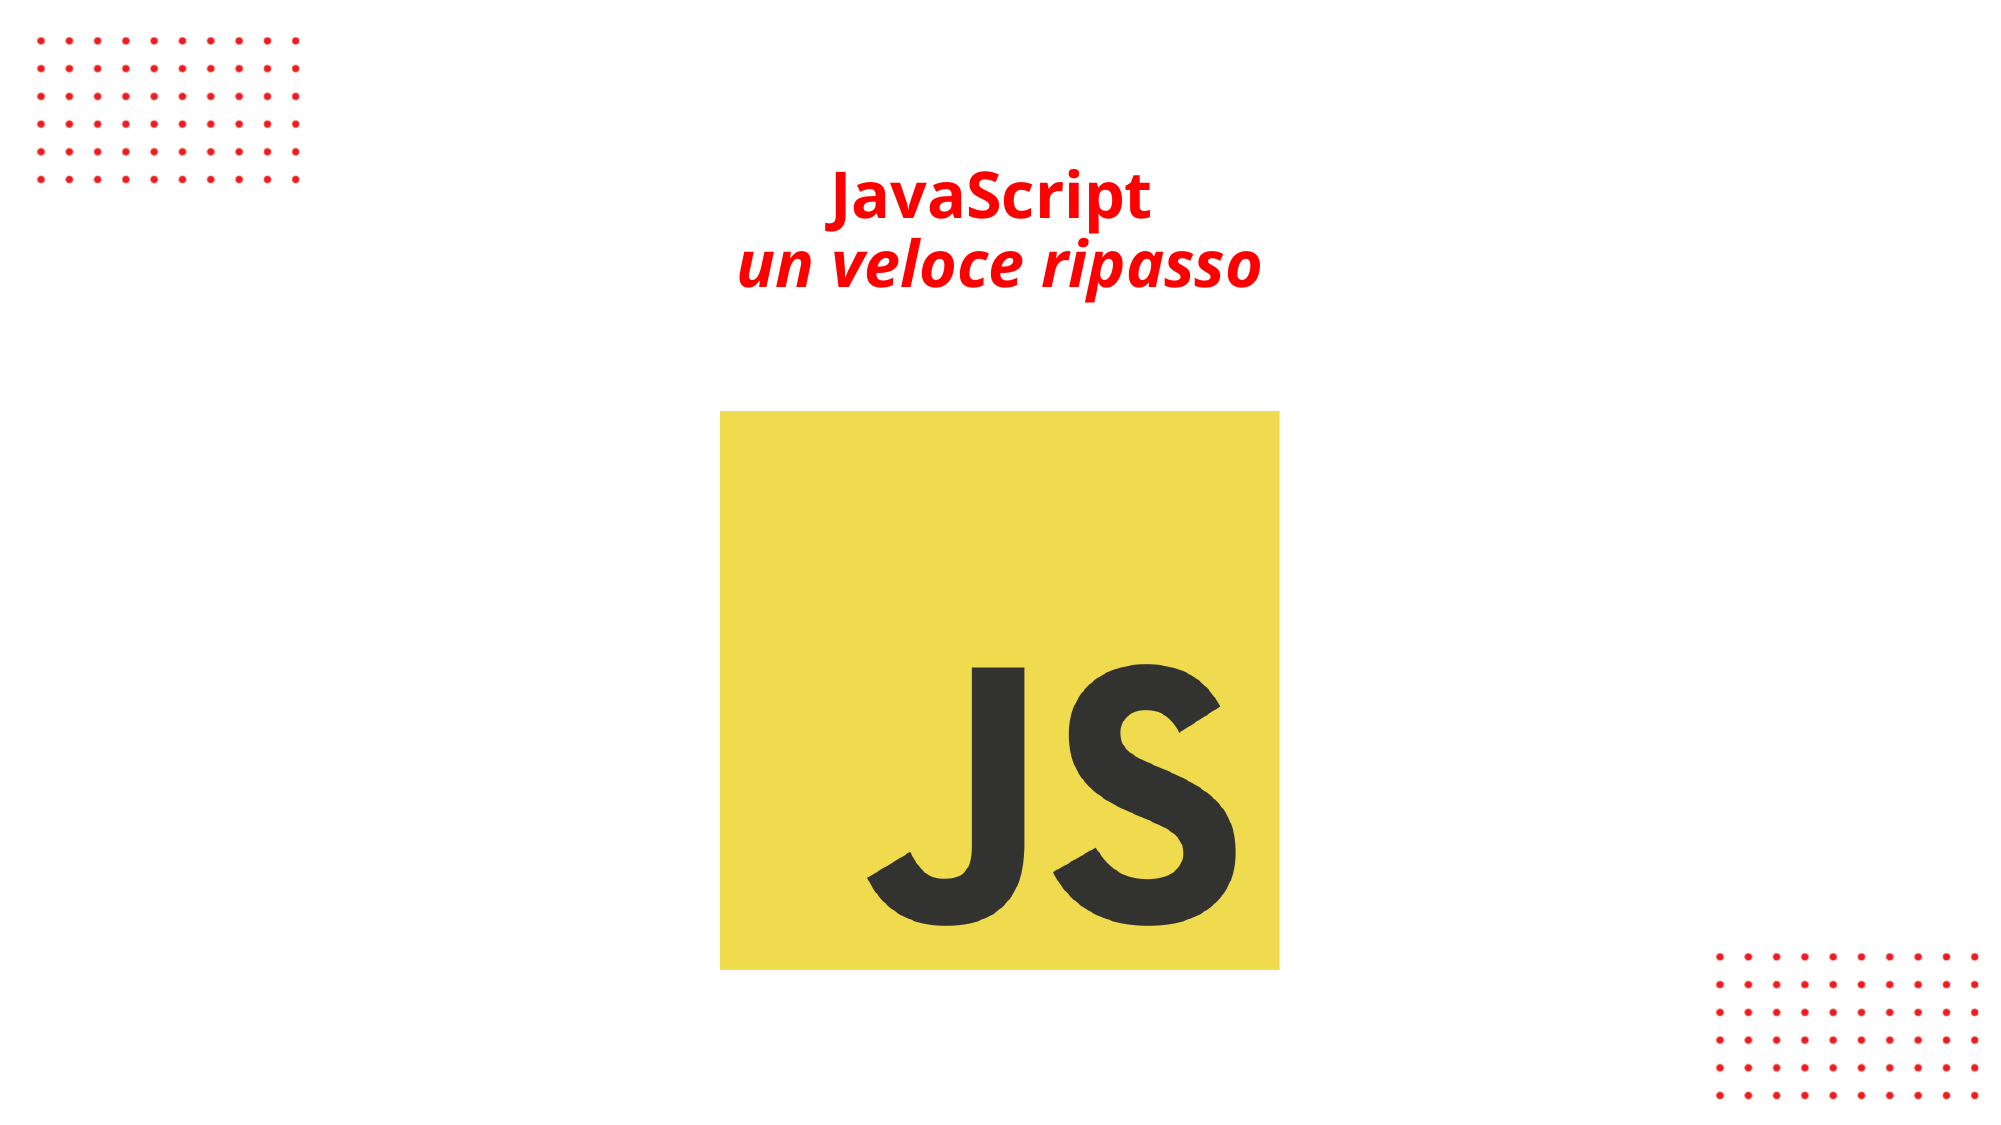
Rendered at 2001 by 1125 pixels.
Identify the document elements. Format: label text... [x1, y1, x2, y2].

picture [719, 409, 1281, 971]
picture [19, 21, 320, 208]
title JavaScript un veloce ripasso [137, 154, 1863, 373]
picture [1698, 937, 1999, 1124]
